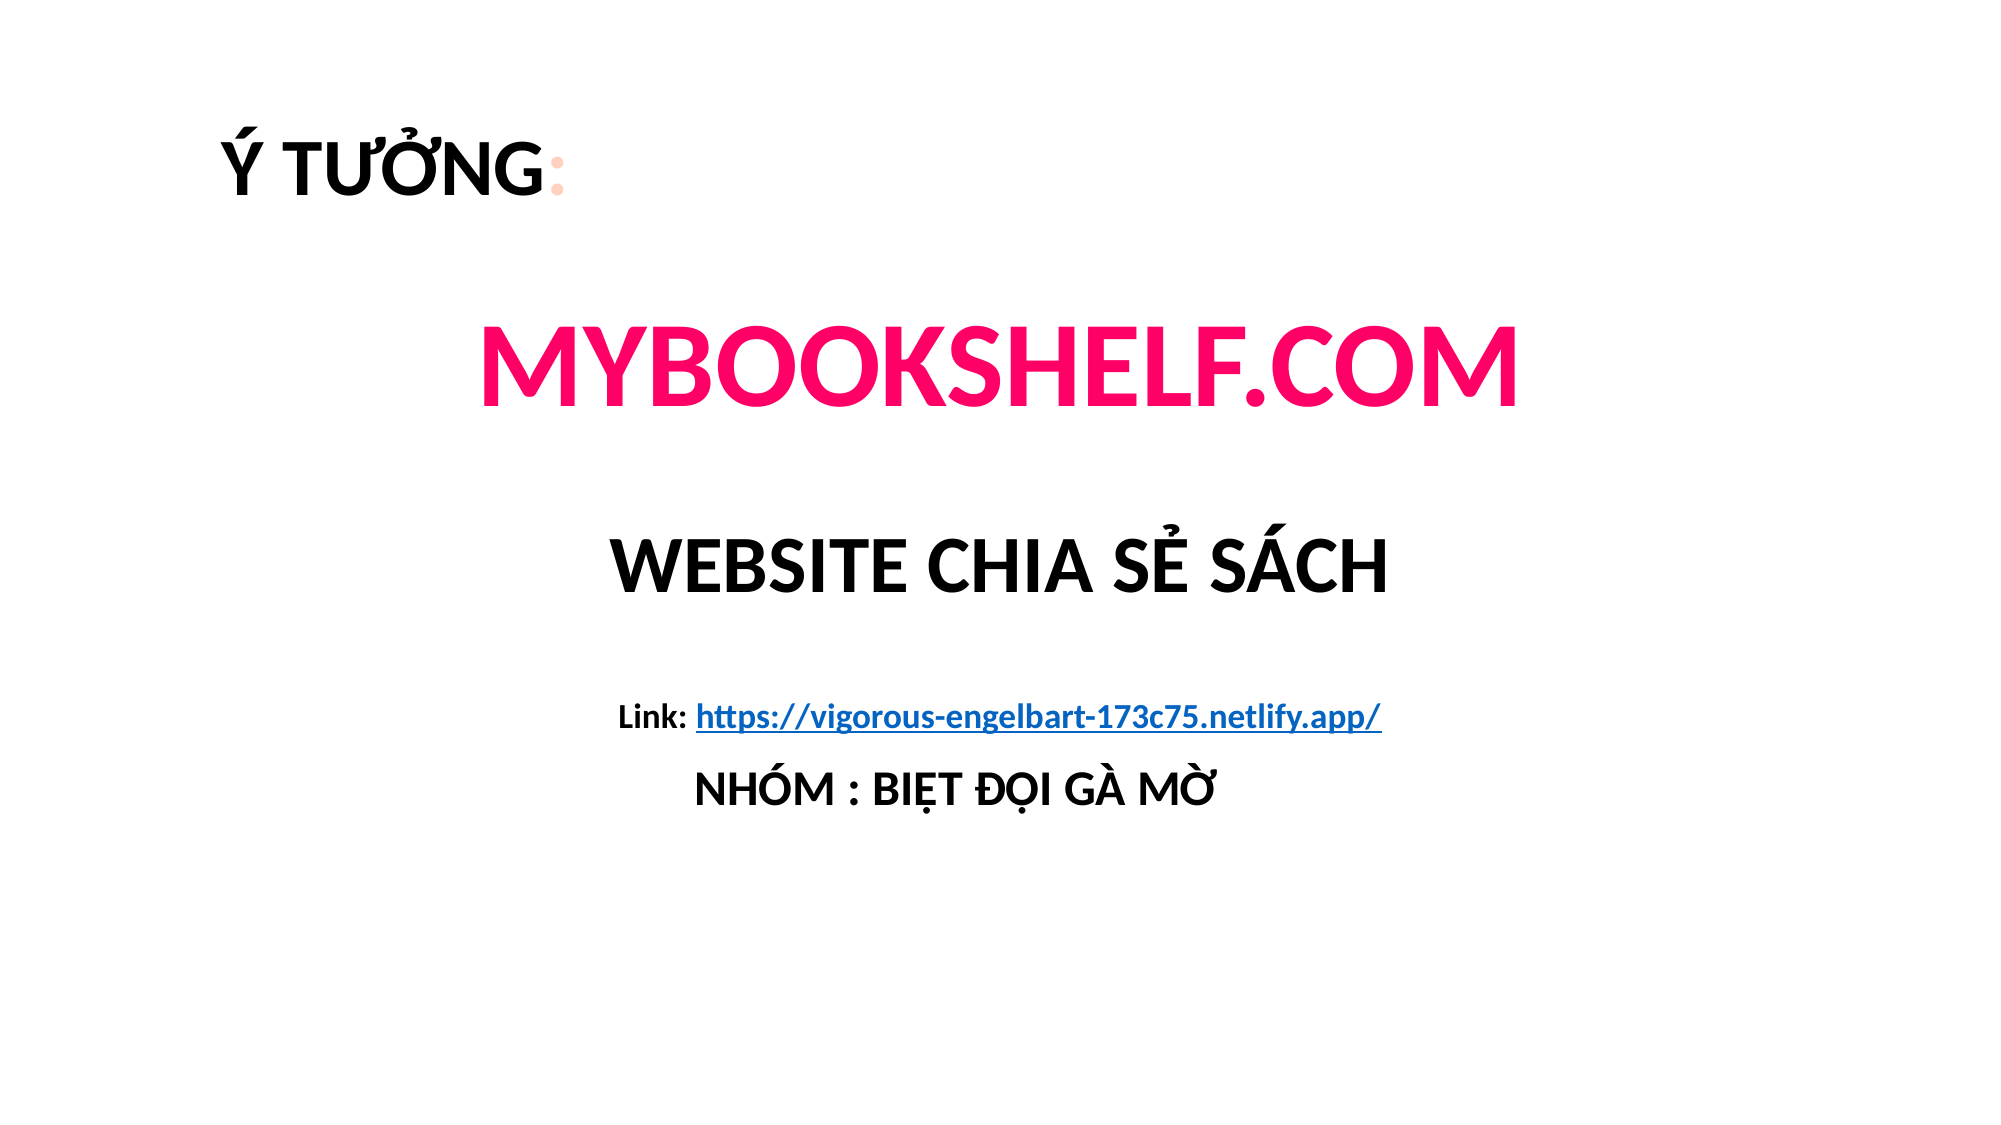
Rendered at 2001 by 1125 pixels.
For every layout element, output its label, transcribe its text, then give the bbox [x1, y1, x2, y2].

text_box NHÓM : BIỆT ĐỘI GÀ MỜ [679, 747, 1337, 823]
text_box Ý TƯỞNG: MYBOOKSHELF.COM WEBSITE CHIA SẺ SÁCH Link: https://vigorous-engelbart-173c75.netlify.app/ [206, 117, 1794, 744]
